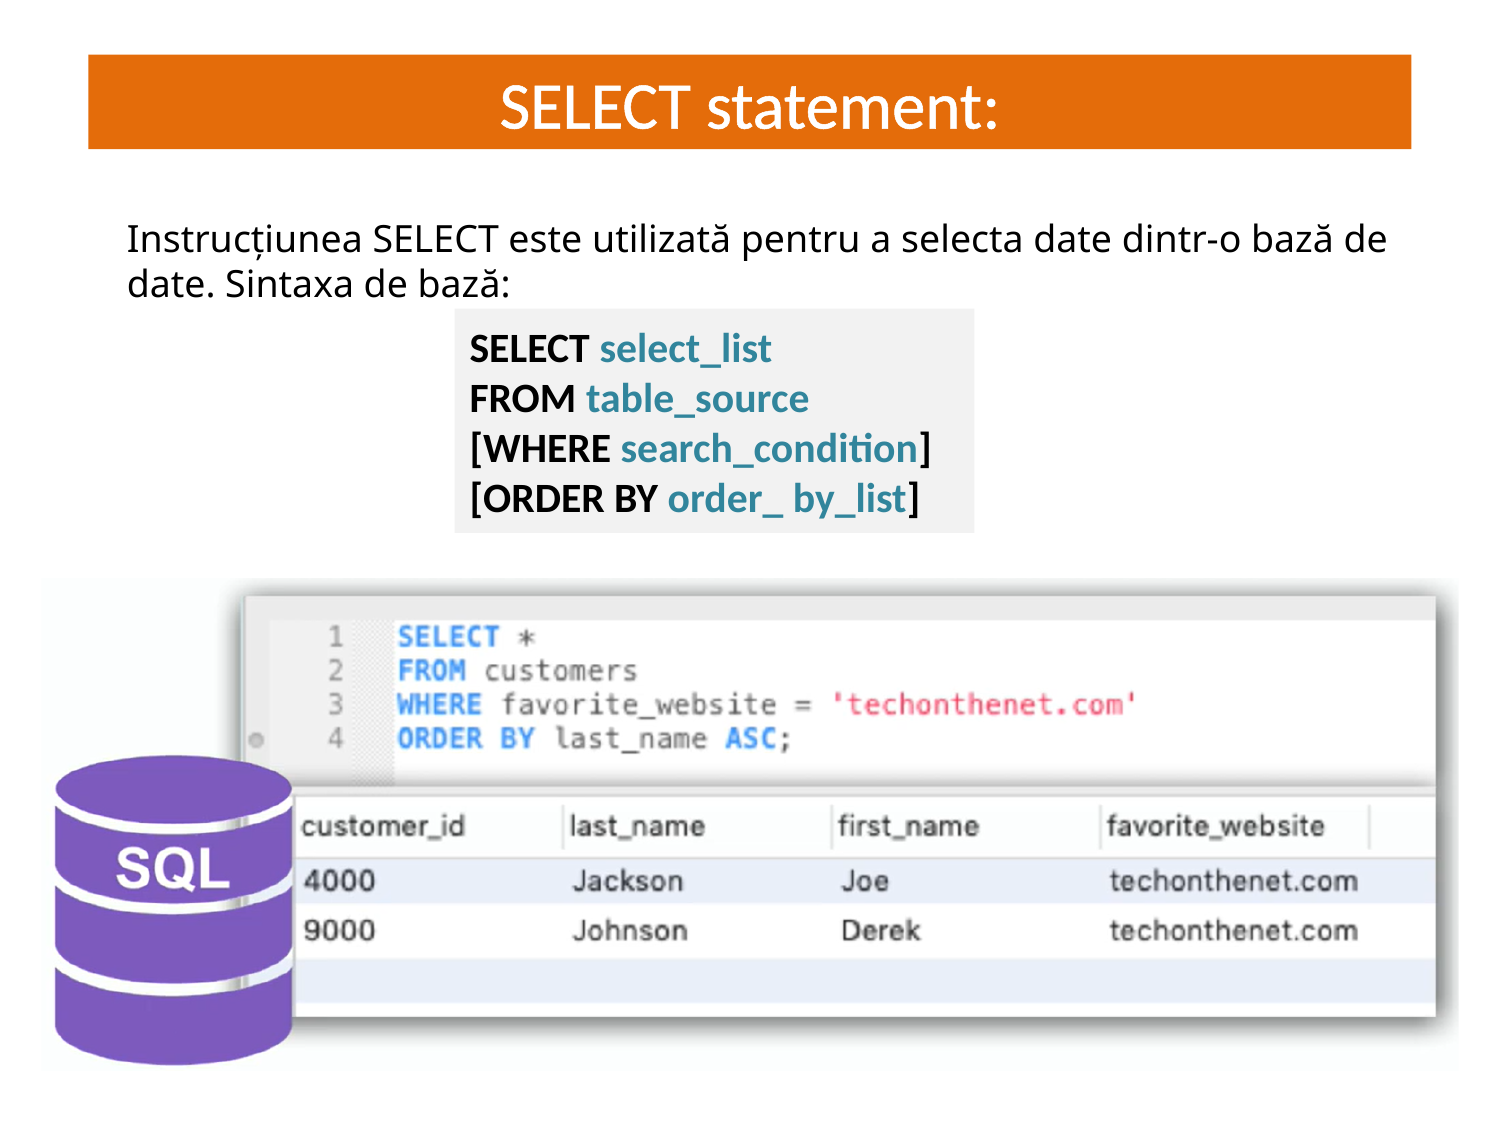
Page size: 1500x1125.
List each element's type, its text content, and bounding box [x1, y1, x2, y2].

picture [41, 578, 1459, 1071]
text_box Instrucțiunea SELECT este utilizată pentru a selecta date dintr-o bază de date. Sintaxa de bază: [112, 208, 1412, 313]
text_box SELECT statement: [88, 54, 1412, 150]
text_box SELECT select_list FROM table_source [WHERE search_condition] [ORDER BY order_ by_list] [454, 308, 975, 533]
